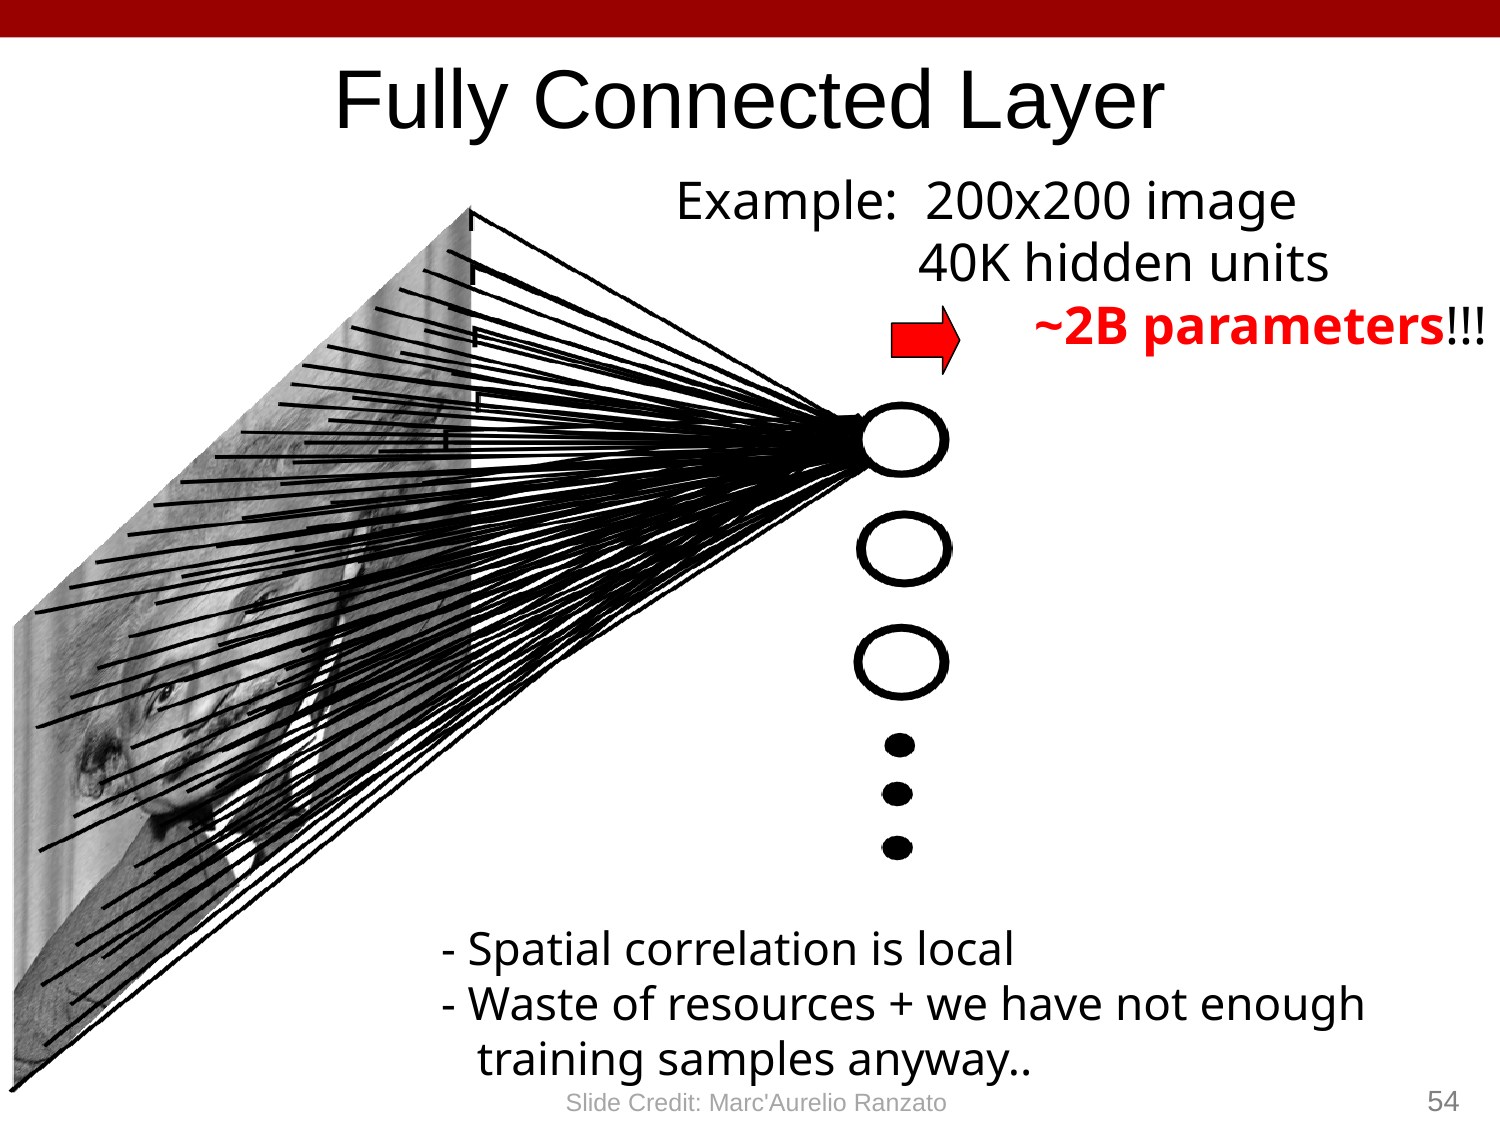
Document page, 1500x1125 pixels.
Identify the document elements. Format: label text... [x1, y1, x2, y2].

slide_number 54 [1162, 1049, 1476, 1125]
text_box - Spatial correlation is local - Waste of resources + we have not enough training samples anyway.. [957, 909, 1463, 1075]
text_box Fully Connected Layer [112, 37, 1388, 150]
text_box Slide Credit: Marc'Aurelio Ranzato [550, 1079, 963, 1124]
text_box Example: 200x200 image 40K hidden units ~2B parameters!!! [662, 156, 1500, 477]
picture [7, 203, 953, 1094]
